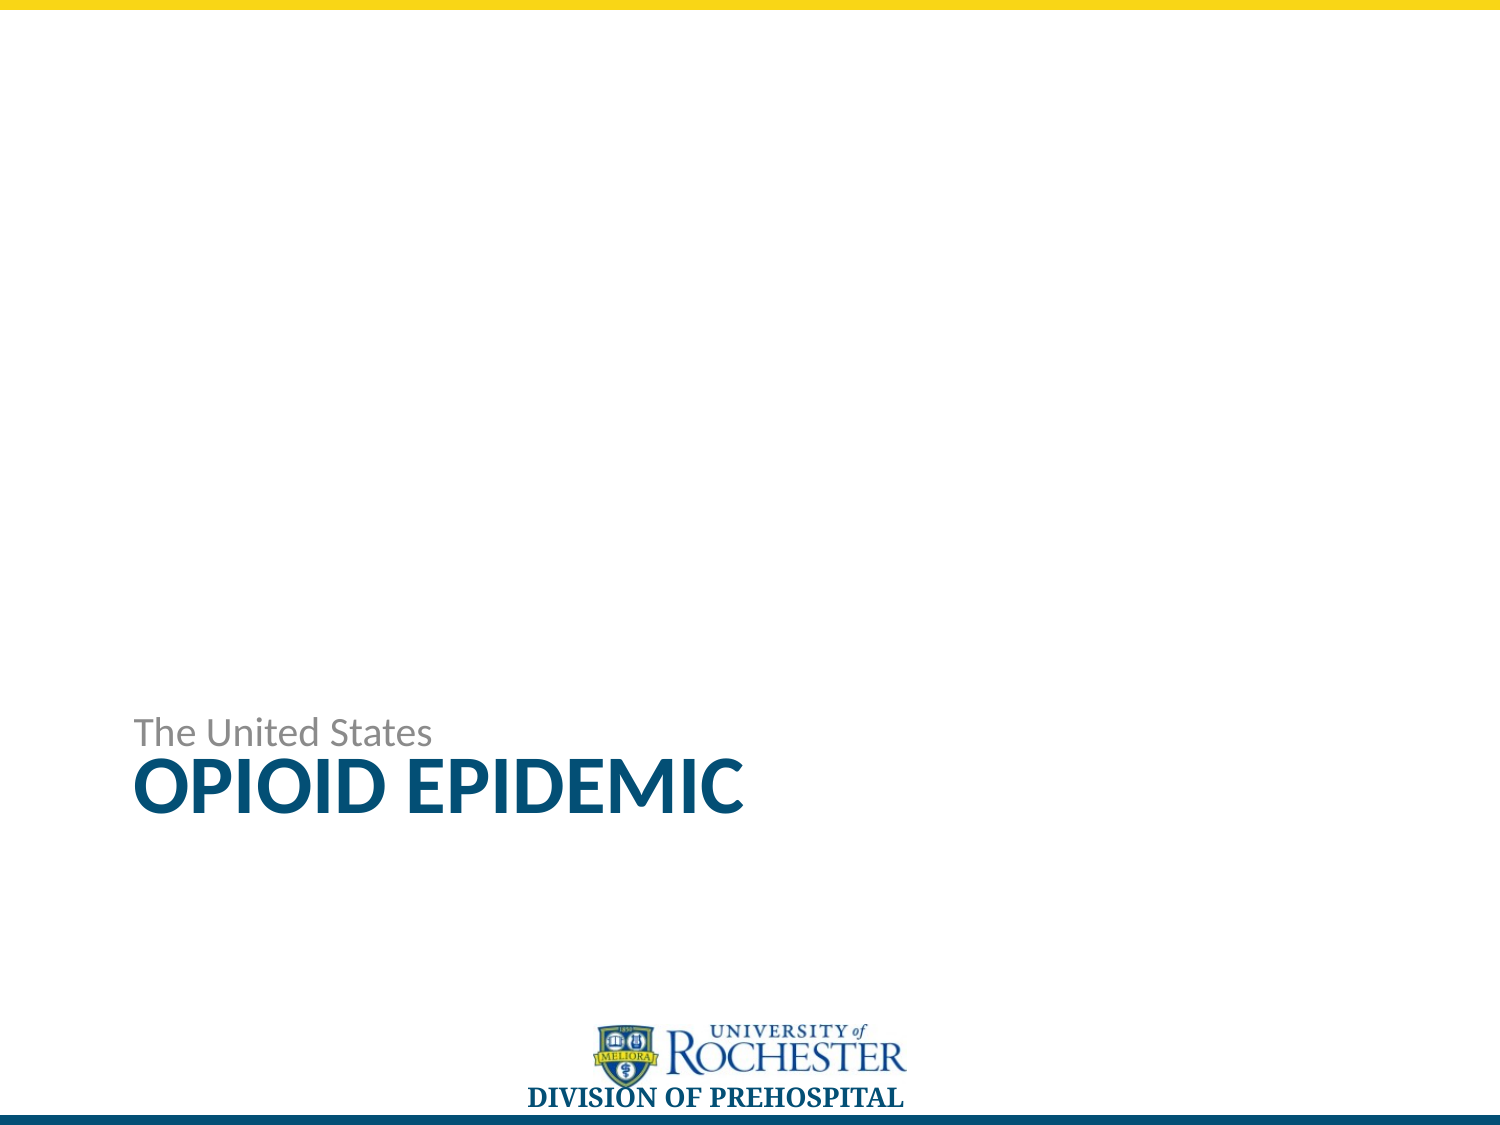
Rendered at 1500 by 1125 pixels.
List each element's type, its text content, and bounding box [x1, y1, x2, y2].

picture [593, 1024, 907, 1089]
title Opioid Epidemic [118, 763, 1394, 947]
list The United States [118, 516, 1394, 763]
